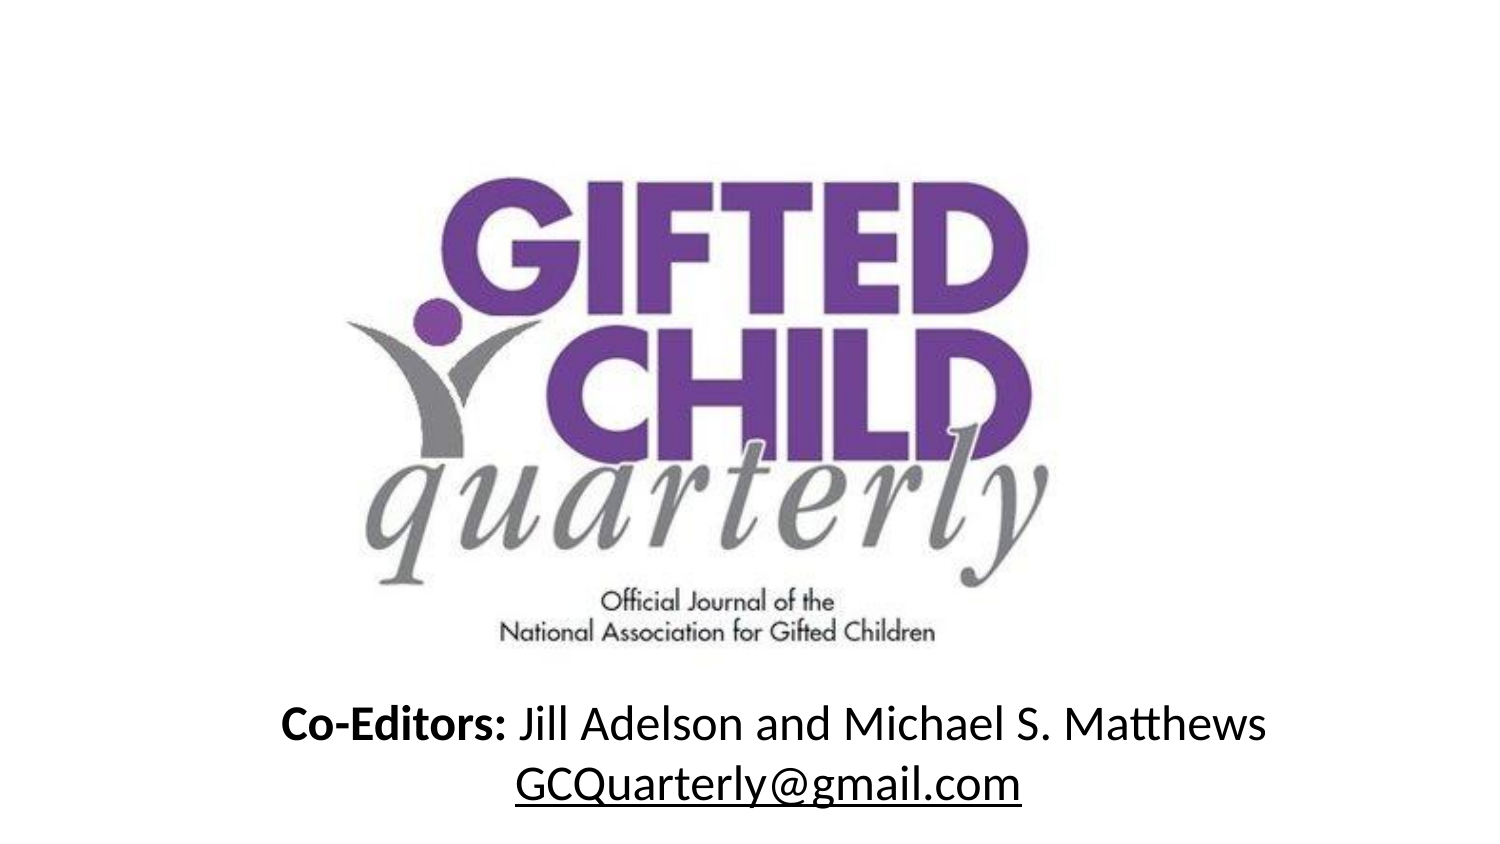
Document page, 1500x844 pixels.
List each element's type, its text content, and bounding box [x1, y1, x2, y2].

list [328, 25, 1089, 786]
text_box Co-Editors: Jill Adelson and Michael S. Matthews GCQuarterly@gmail.com [95, 684, 1453, 817]
